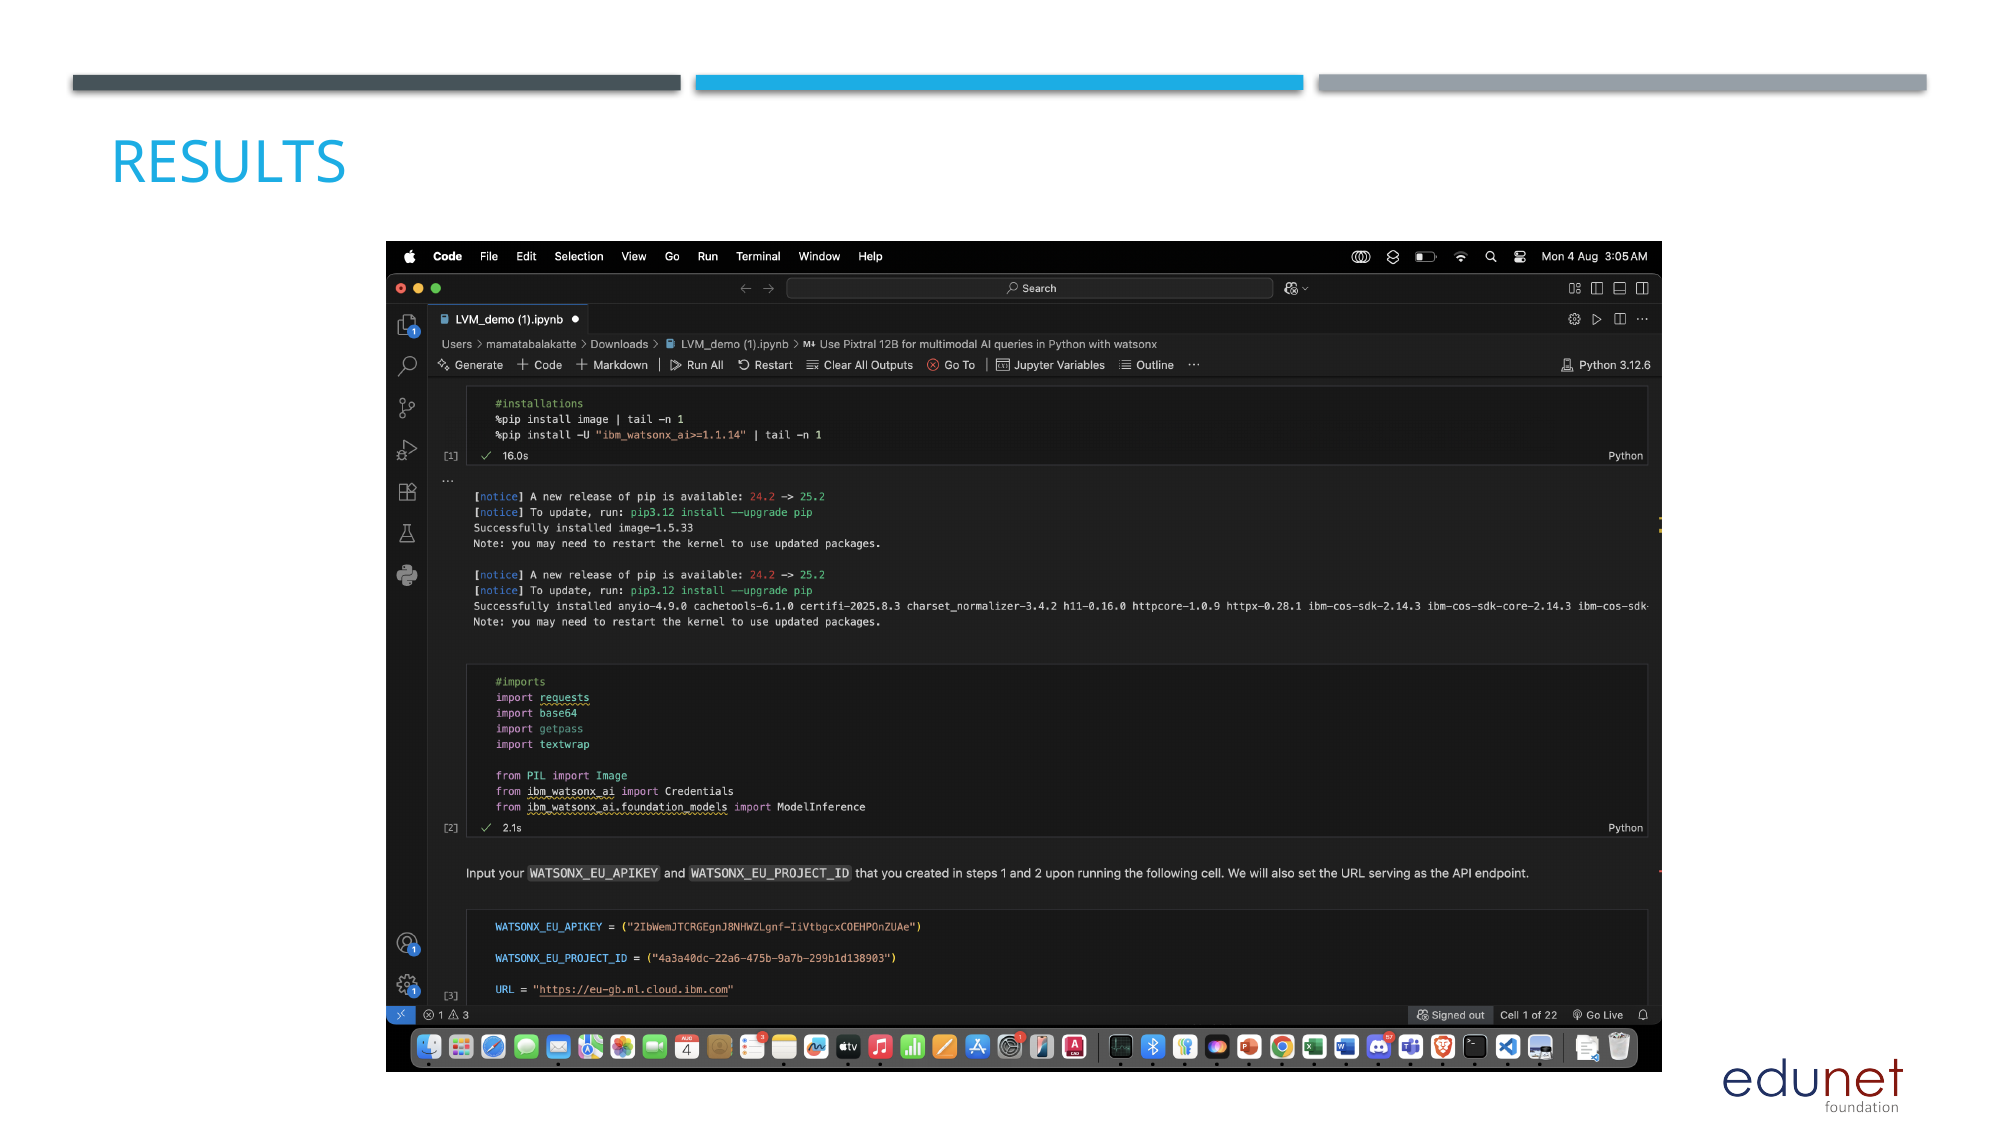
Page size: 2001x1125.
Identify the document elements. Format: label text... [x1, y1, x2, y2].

picture [385, 241, 1662, 1072]
title Results [95, 115, 1905, 203]
picture [1719, 1056, 1905, 1116]
